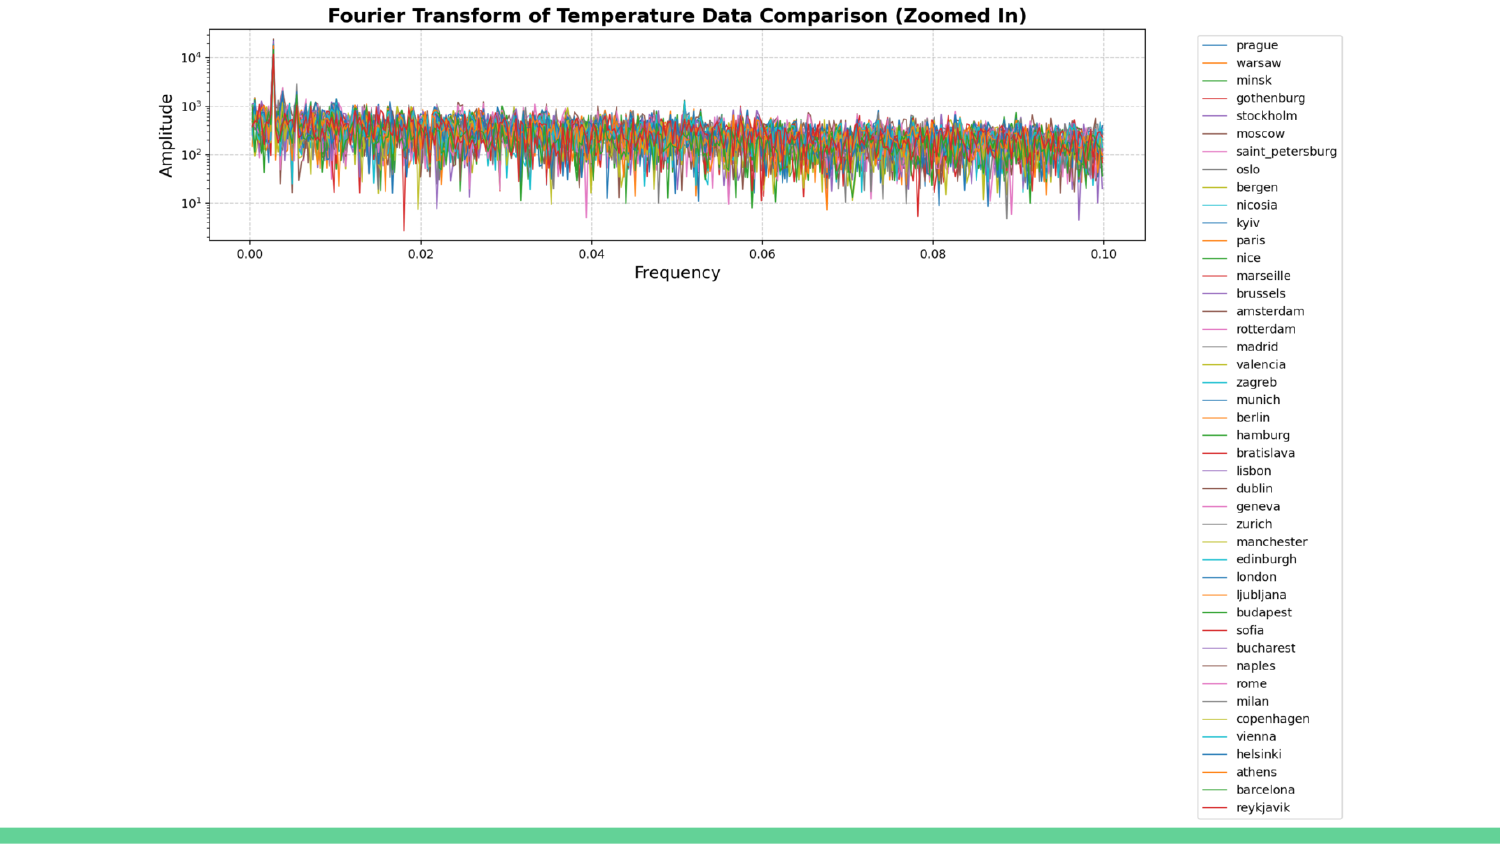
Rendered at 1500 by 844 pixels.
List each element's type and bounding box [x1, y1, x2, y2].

picture [150, 0, 1350, 827]
